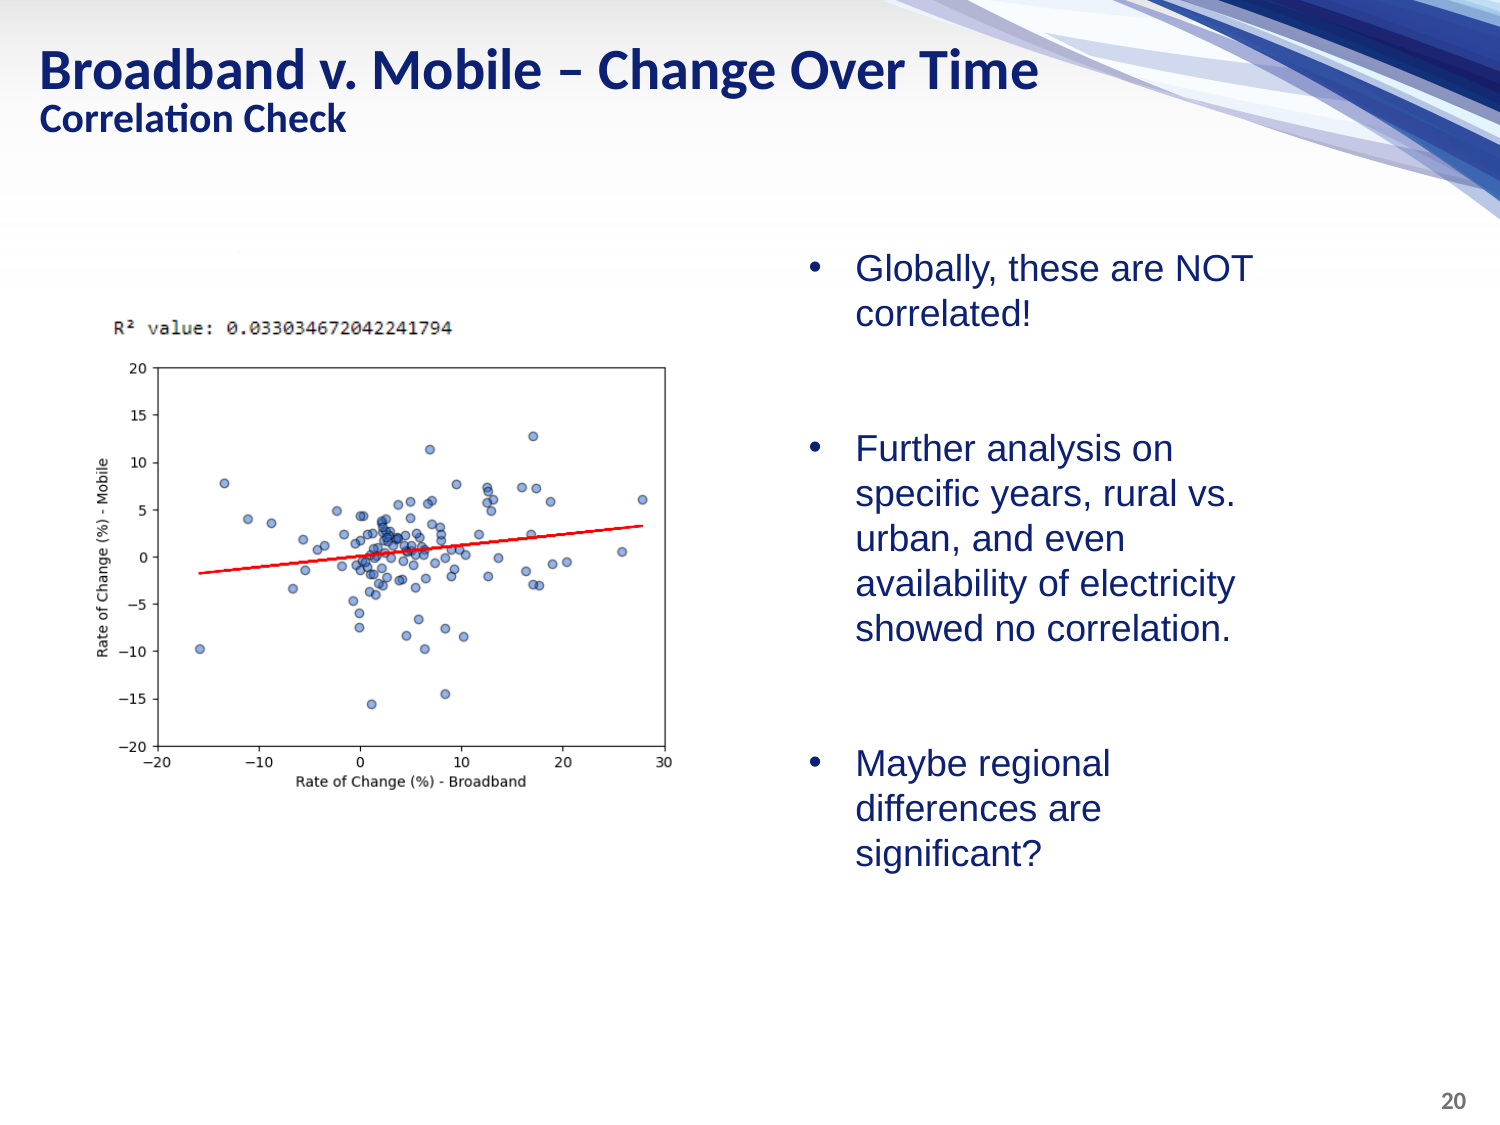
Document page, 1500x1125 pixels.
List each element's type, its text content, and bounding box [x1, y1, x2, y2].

title Broadband v. Mobile – Change Over Time Correlation Check [24, 37, 1417, 125]
picture [0, 0, 1500, 1125]
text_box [87, 306, 683, 800]
text_box Globally, these are NOT correlated! Further analysis on specific years, rural vs. urban, and even availability of electricity showed no correlation. Maybe regional differences are significant? [793, 236, 1269, 882]
